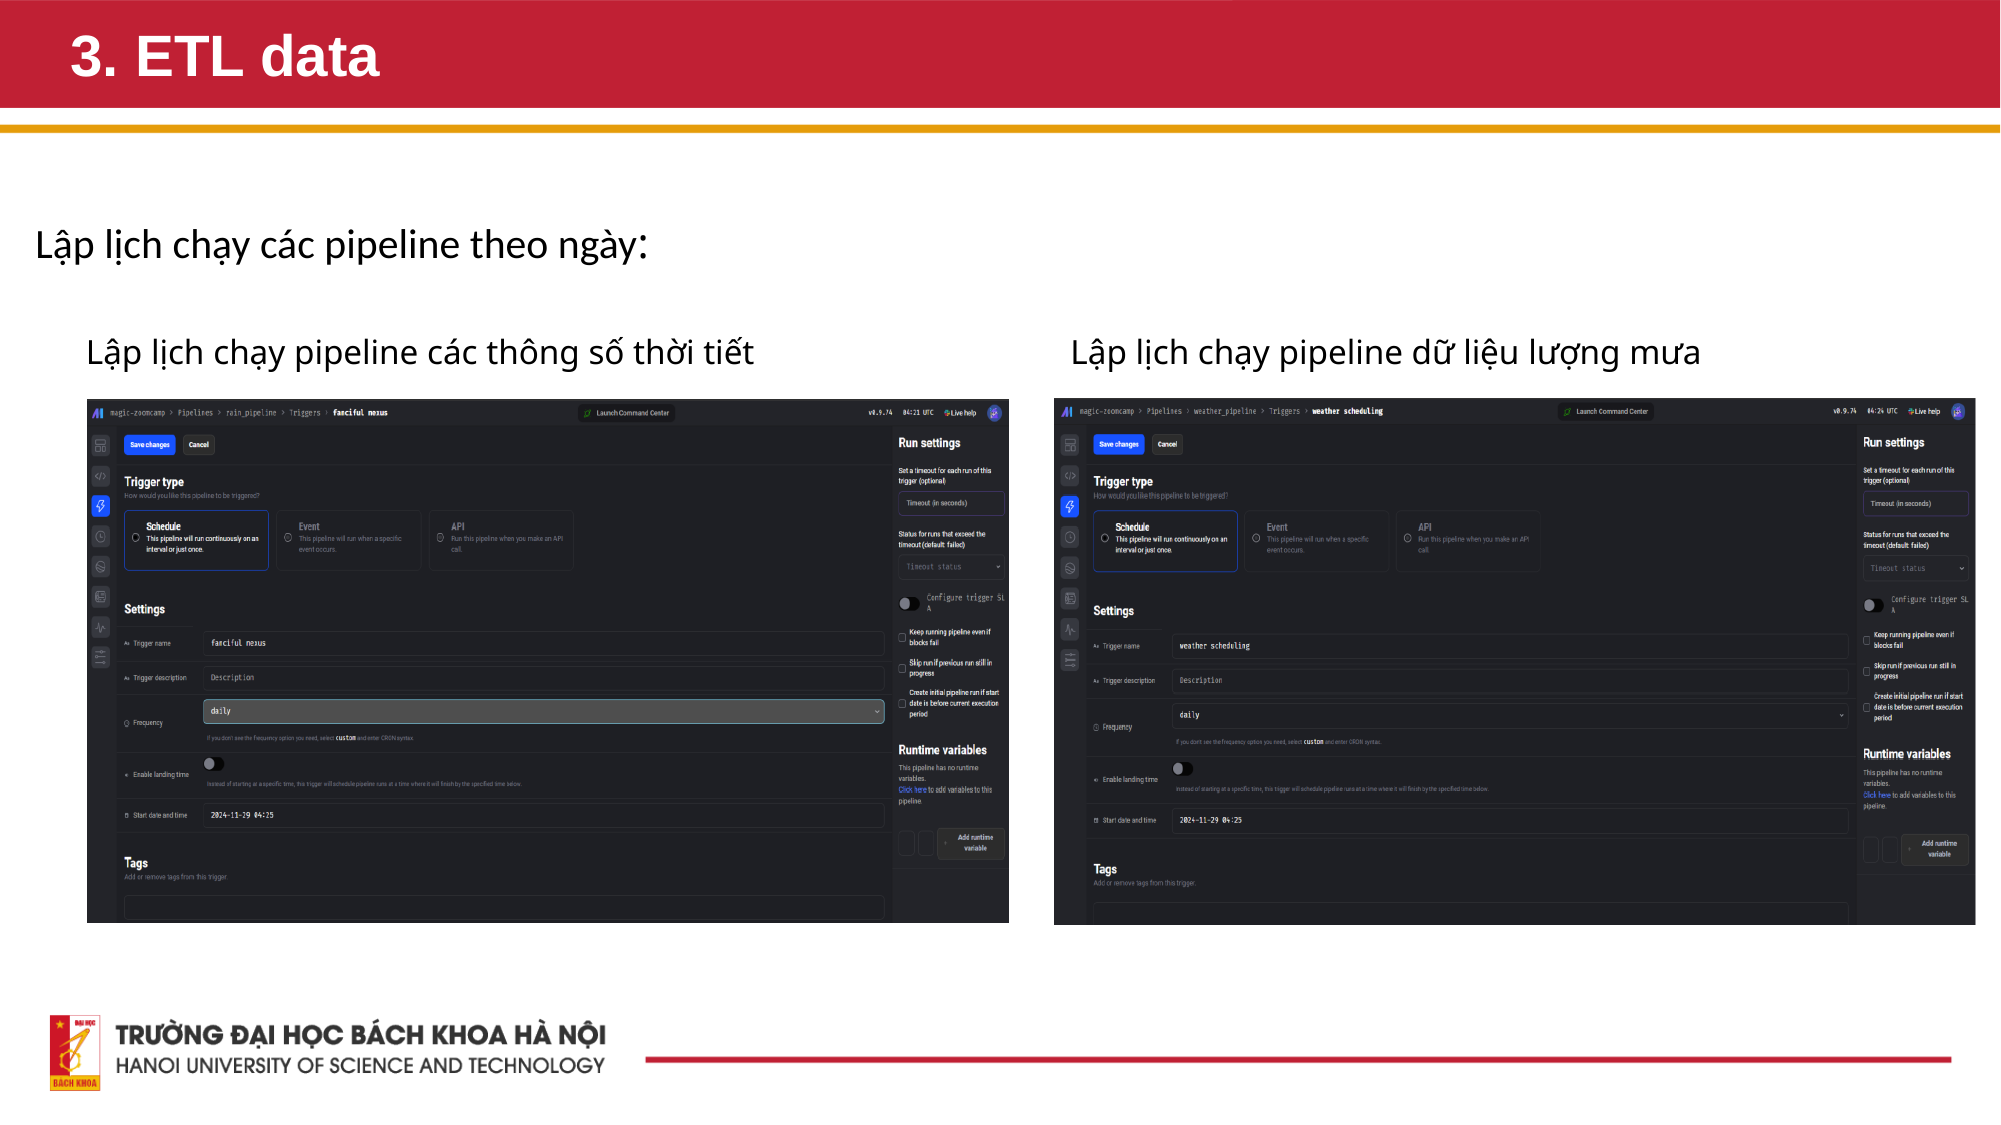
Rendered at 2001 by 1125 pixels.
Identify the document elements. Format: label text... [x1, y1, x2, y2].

text_box Lập lịch chạy pipeline các thông số thời tiết [71, 323, 771, 379]
title 3. ETL data [55, 18, 1945, 90]
text_box Lập lịch chạy các pipeline theo ngày: [20, 209, 1697, 275]
text_box Lập lịch chạy pipeline dữ liệu lượng mưa [1055, 323, 1718, 379]
picture [0, 0, 2001, 1125]
